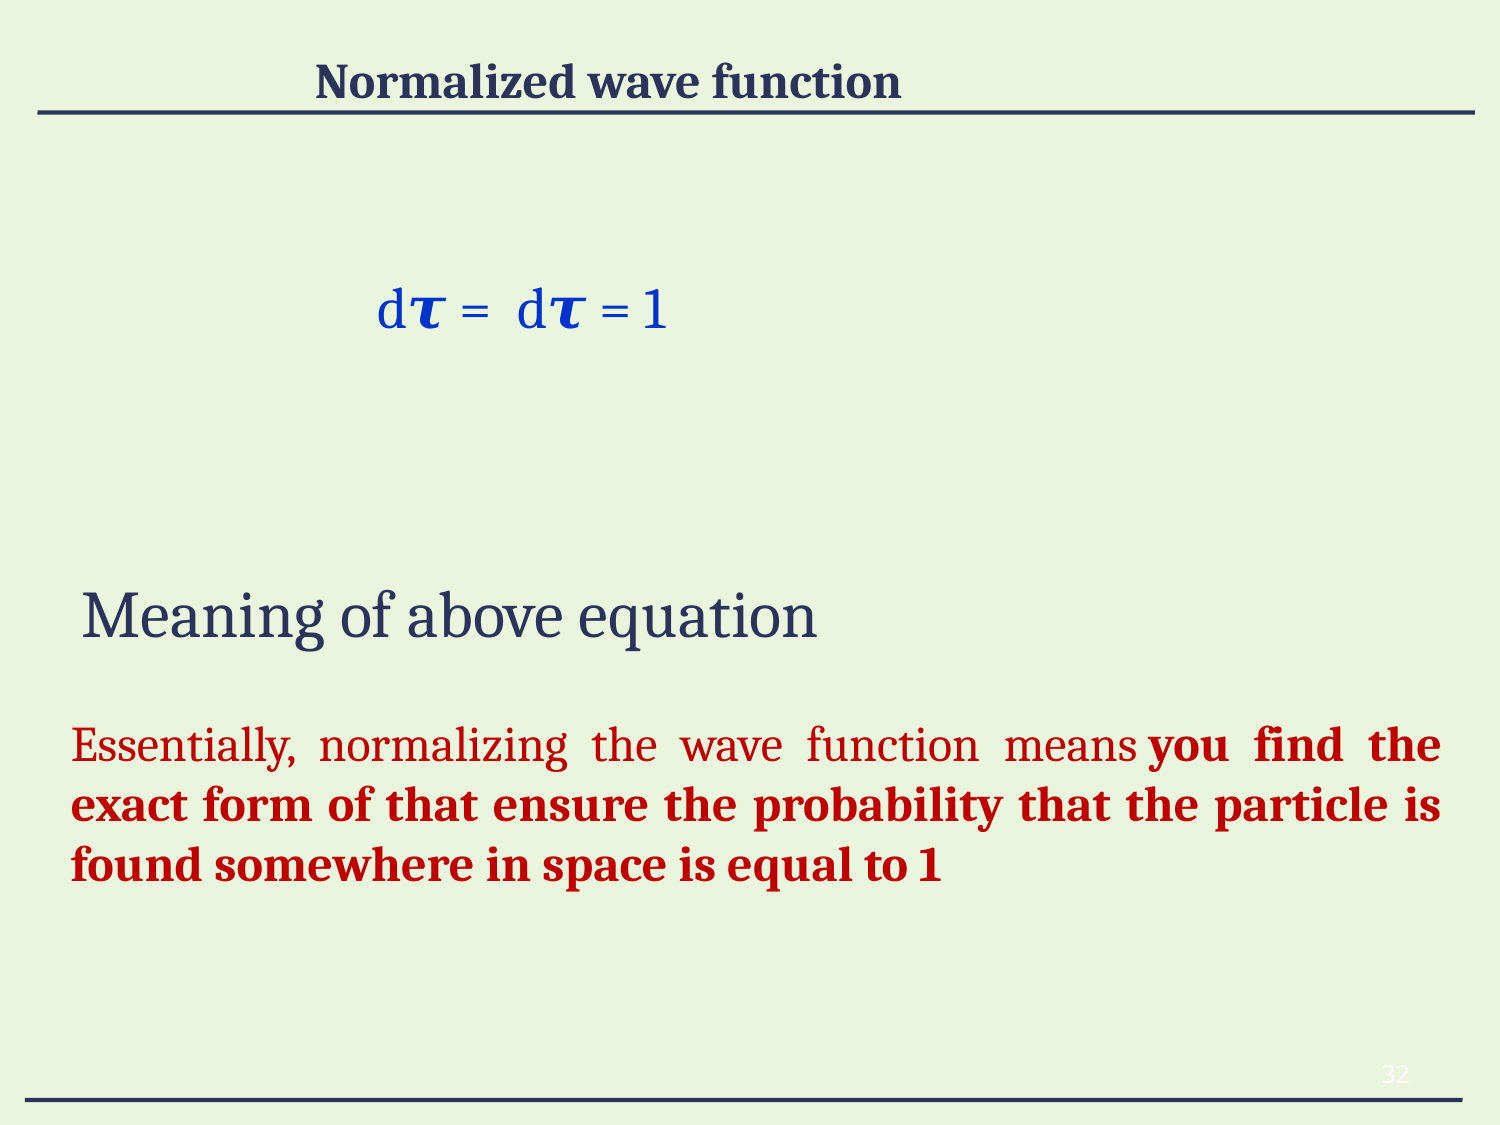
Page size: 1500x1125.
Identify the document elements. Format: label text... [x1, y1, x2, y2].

slide_number 32 [1074, 1024, 1426, 1101]
text_box Essentially, normalizing the wave function means you find the exact form of that ensure the probability that the particle is found somewhere in space is equal to 1 [55, 704, 1457, 900]
text_box Normalized wave function [299, 41, 1038, 117]
text_box Meaning of above equation [67, 563, 1122, 658]
